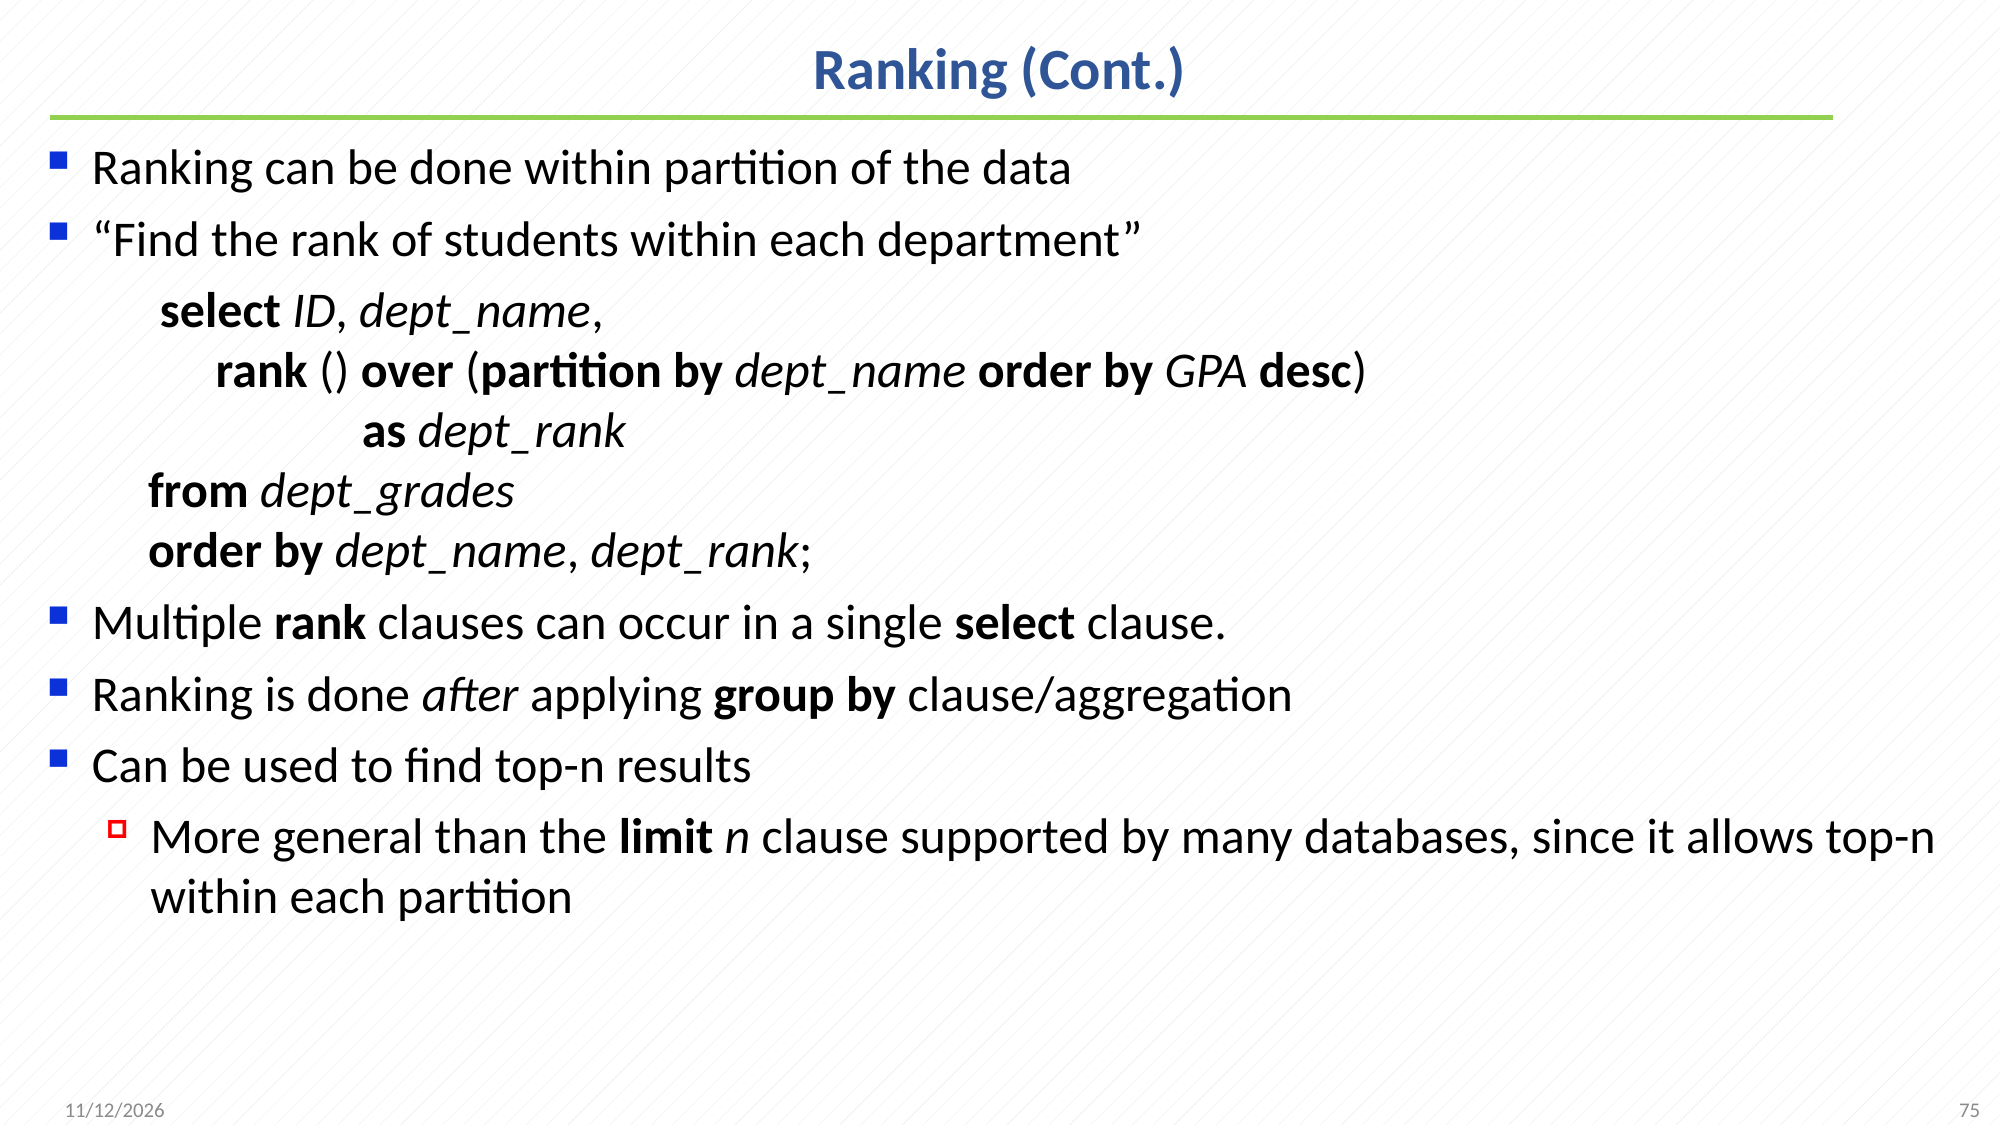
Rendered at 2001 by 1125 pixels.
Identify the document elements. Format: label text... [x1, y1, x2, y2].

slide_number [49, 1079, 500, 1125]
list Ranking can be done within partition of the data “Find the rank of students within each department” select ID, dept_name, rank () over (partition by dept_name order by GPA desc) as dept_rank from dept_grades order by dept_name, dept_rank; Multiple rank clauses can occur in a single select clause. Ranking is done after applying group by clause/aggregation Can be used to find top-n results More general than the limit n clause supported by many databases, since it allows top-n within each partition [32, 126, 1974, 1081]
title Ranking (Cont.) [50, 13, 1949, 126]
slide_number 75 [1545, 1079, 1996, 1125]
